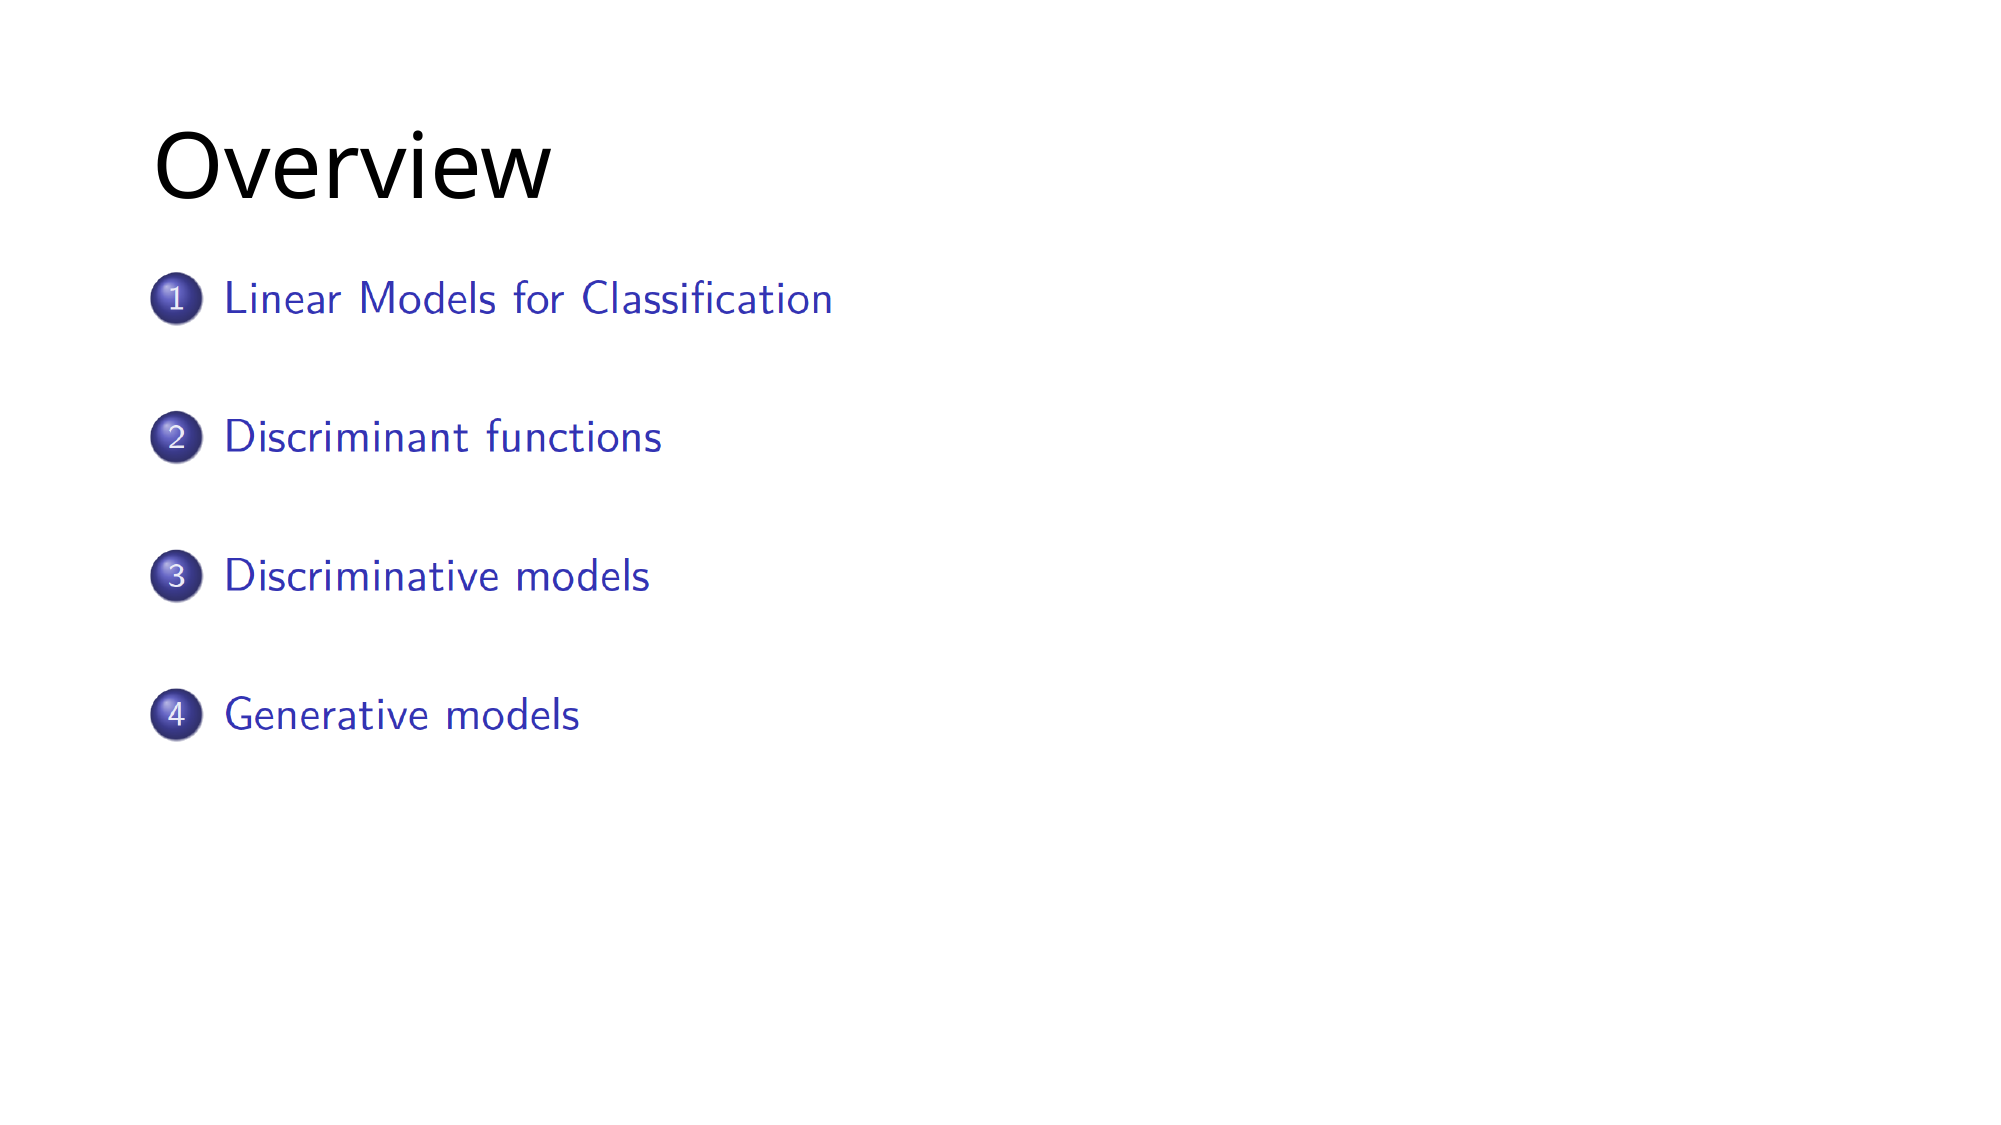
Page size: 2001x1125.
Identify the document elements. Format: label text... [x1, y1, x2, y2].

title Overview [137, 59, 1863, 278]
picture [137, 255, 902, 783]
